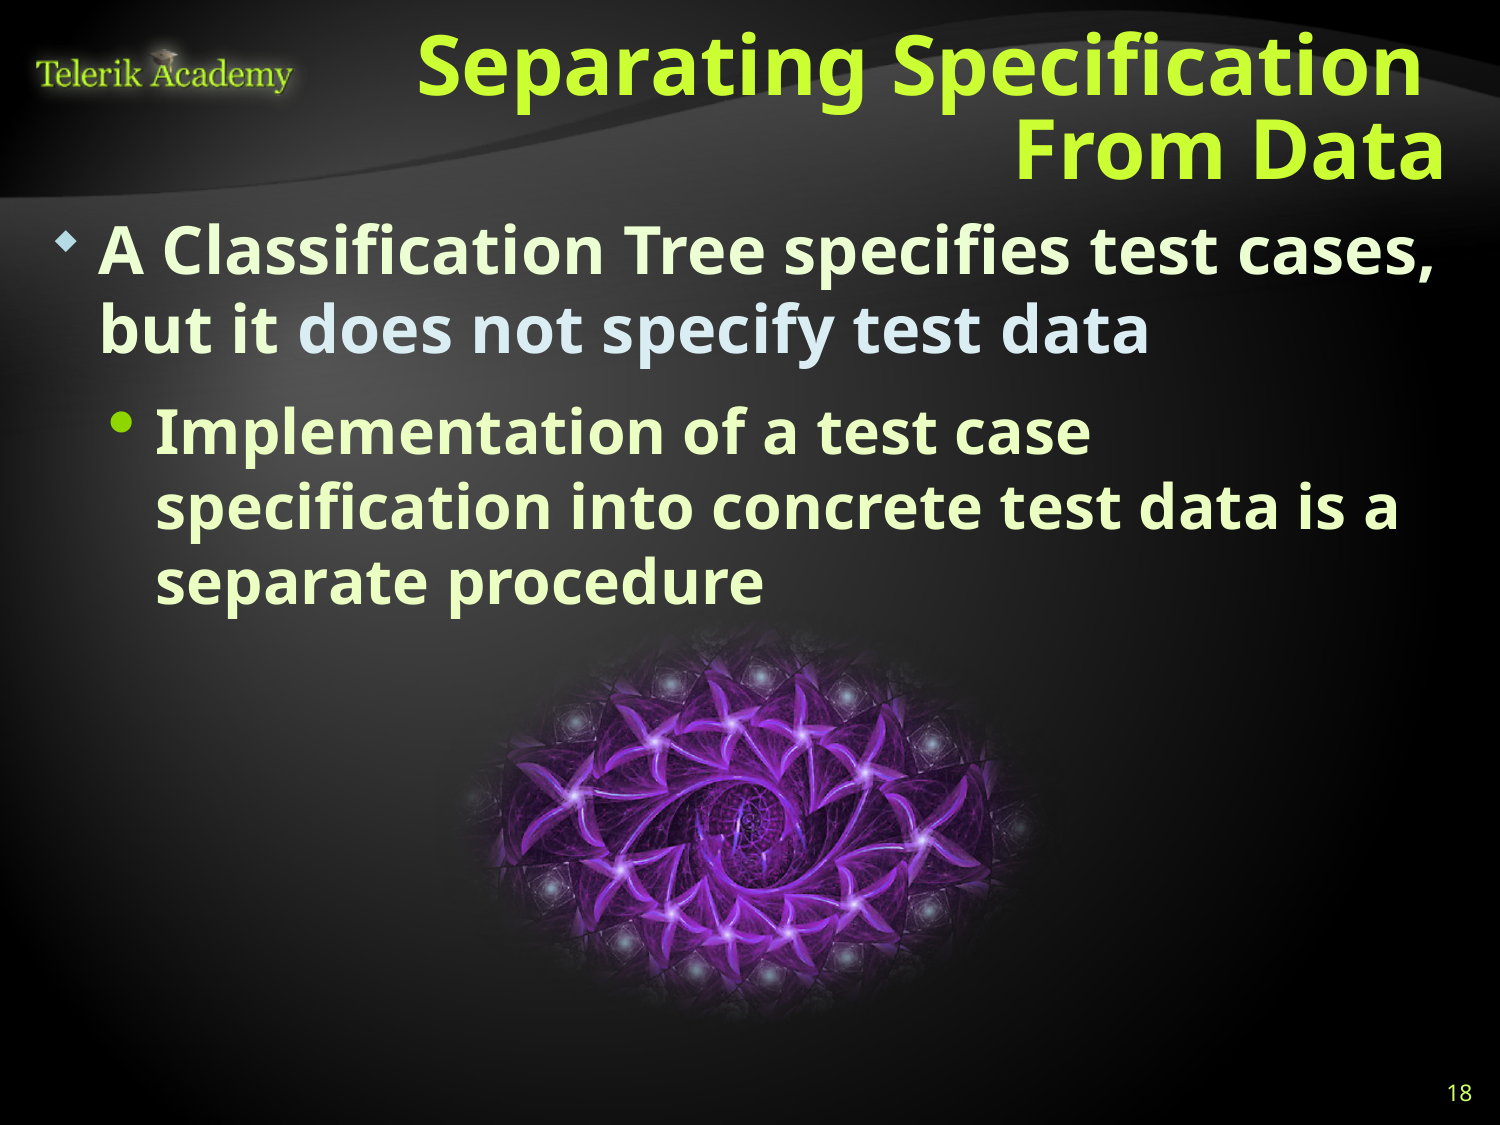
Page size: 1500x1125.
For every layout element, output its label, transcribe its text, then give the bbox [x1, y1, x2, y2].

title Separating Specification From Data [300, 37, 1463, 188]
slide_number 18 [1412, 1074, 1488, 1113]
picture [0, 0, 1500, 1125]
list A Classification Tree specifies test cases, but it does not specify test data Implementation of a test case specification into concrete test data is a separate procedure [37, 200, 1463, 1100]
